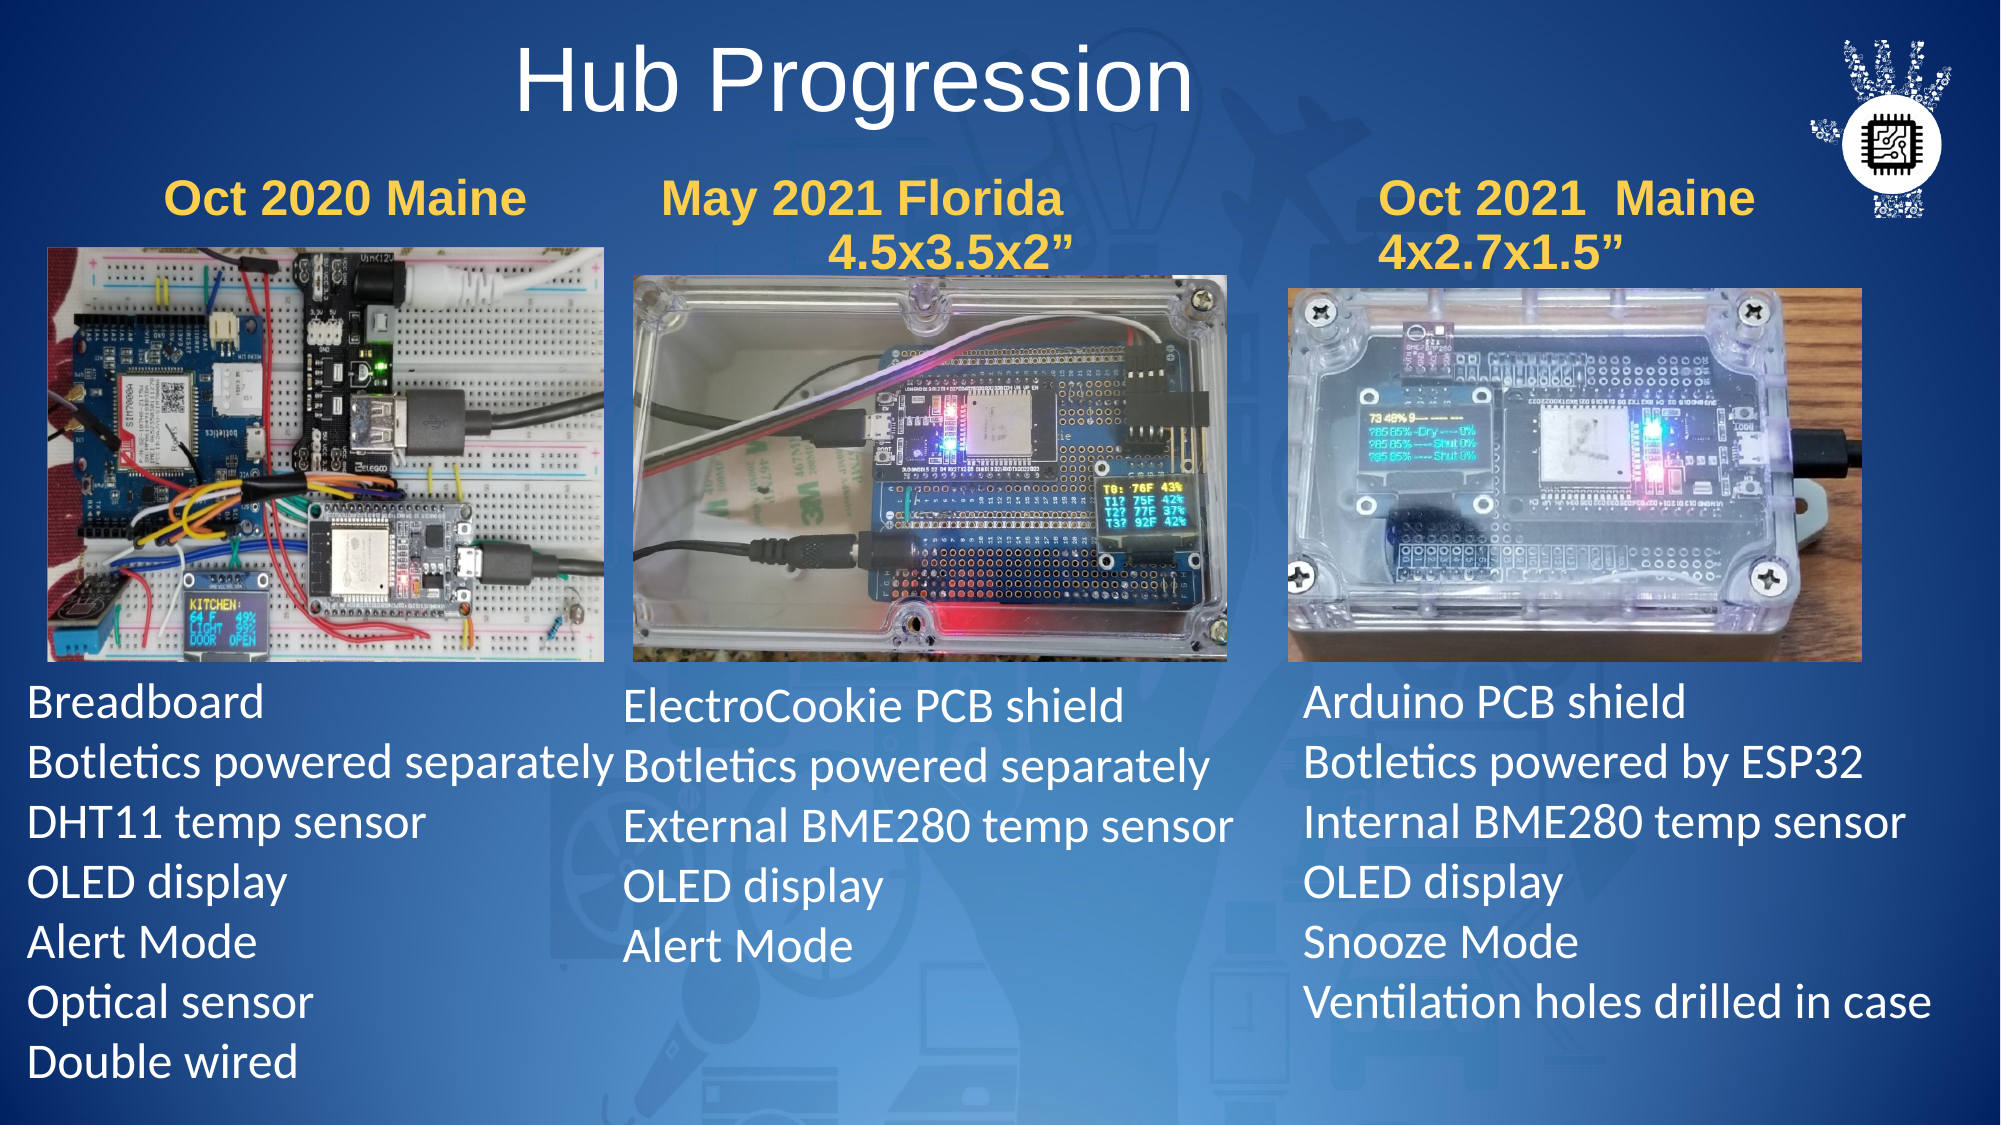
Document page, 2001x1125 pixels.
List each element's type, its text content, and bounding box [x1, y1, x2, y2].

list May 2021 Florida 4.5x3.5x2” [645, 207, 1162, 275]
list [47, 247, 603, 662]
text_box ElectroCookie PCB shield Botletics powered separately External BME280 temp sensor OLED display Alert Mode [607, 665, 1268, 981]
picture [0, 0, 2001, 1125]
text_box Arduino PCB shield Botletics powered by ESP32 Internal BME280 temp sensor OLED display Snooze Mode Ventilation holes drilled in case [1288, 661, 1971, 1036]
text_box Oct 2021 Maine 4x2.7x1.5” [1363, 207, 1961, 289]
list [633, 275, 1227, 662]
text_box Breadboard Botletics powered separately DHT11 temp sensor OLED display Alert Mode Optical sensor Double wired [11, 661, 694, 1125]
list Oct 2020 Maine [148, 153, 560, 235]
title Hub Progression [32, 15, 1678, 149]
